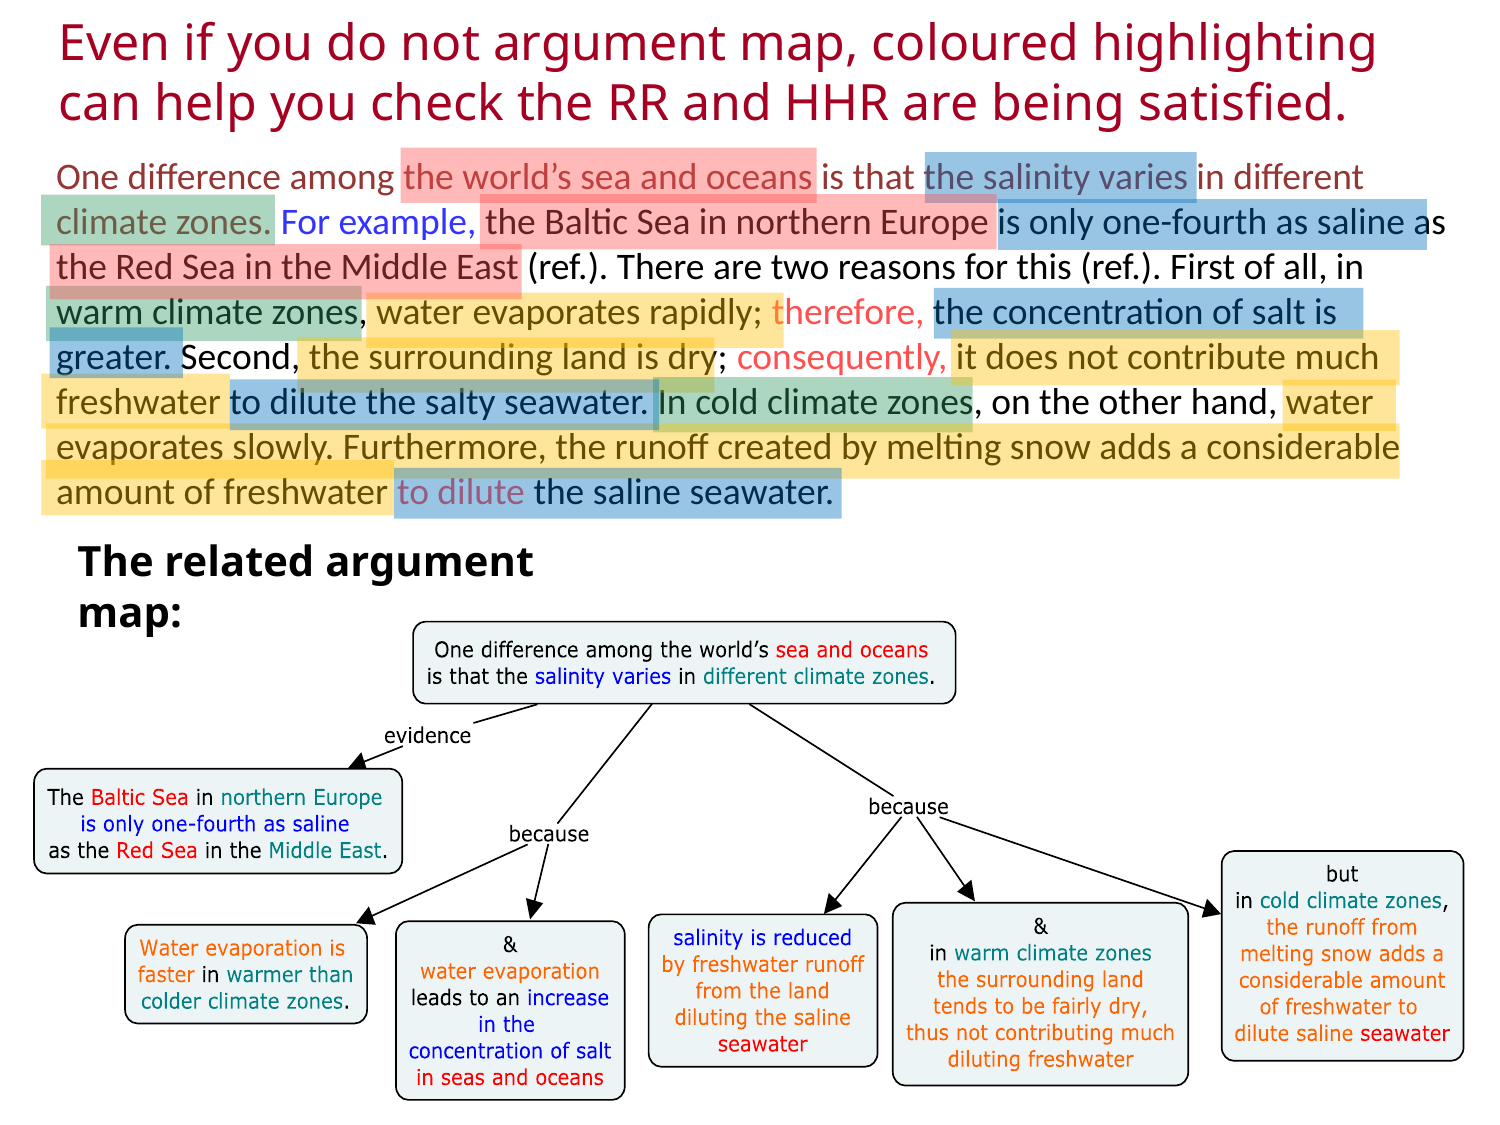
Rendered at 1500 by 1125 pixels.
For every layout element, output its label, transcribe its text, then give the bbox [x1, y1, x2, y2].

text_box [947, 326, 1404, 389]
text_box [46, 240, 526, 303]
text_box [46, 323, 187, 378]
text_box One difference among the world’s sea and oceans is that the salinity varies in different climate zones. For example, the Baltic Sea in northern Europe is only one-fourth as saline as the Red Sea in the Middle East (ref.). There are two reasons for this (ref.). First of all, in warm climate zones, water evaporates rapidly; therefore, the concentration of salt is greater. Second, the surrounding land is dry; consequently, it does not contribute much freshwater to dilute the salty seawater. In cold climate zones, on the other hand, water evaporates slowly. Furthermore, the runoff created by melting snow adds a considerable amount of freshwater to dilute the saline seawater. [41, 144, 476, 240]
text_box One difference among the world’s sea and oceans is that the salinity varies in different climate zones. For example, the Baltic Sea in northern Europe is only one-fourth as saline as the Red Sea in the Middle East (ref.). There are two reasons for this (ref.). First of all, in warm climate zones, water evaporates rapidly; therefore, the concentration of salt is greater. Second, the surrounding land is dry; consequently, it does not contribute much freshwater to dilute the salty seawater. In cold climate zones, on the other hand, water evaporates slowly. Furthermore, the runoff created by melting snow adds a considerable amount of freshwater to dilute the saline seawater. [526, 144, 1471, 520]
text_box [42, 420, 1404, 483]
text_box [1279, 376, 1400, 435]
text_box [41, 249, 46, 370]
text_box [37, 456, 398, 519]
text_box The related argument map: [62, 527, 618, 601]
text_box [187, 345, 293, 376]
text_box [390, 464, 846, 523]
text_box [921, 148, 1201, 195]
text_box [293, 333, 718, 376]
text_box [42, 282, 365, 345]
text_box [930, 284, 1367, 342]
text_box [37, 370, 234, 433]
text_box Even if you do not argument map, coloured highlighting can help you check the RR and HHR are being satisfied. [43, 2, 1403, 138]
text_box [37, 191, 279, 249]
text_box [397, 144, 820, 207]
text_box [226, 376, 663, 434]
text_box [994, 195, 1431, 254]
text_box [476, 190, 1001, 253]
picture [32, 602, 1468, 1104]
text_box [365, 289, 787, 352]
text_box [649, 373, 976, 420]
